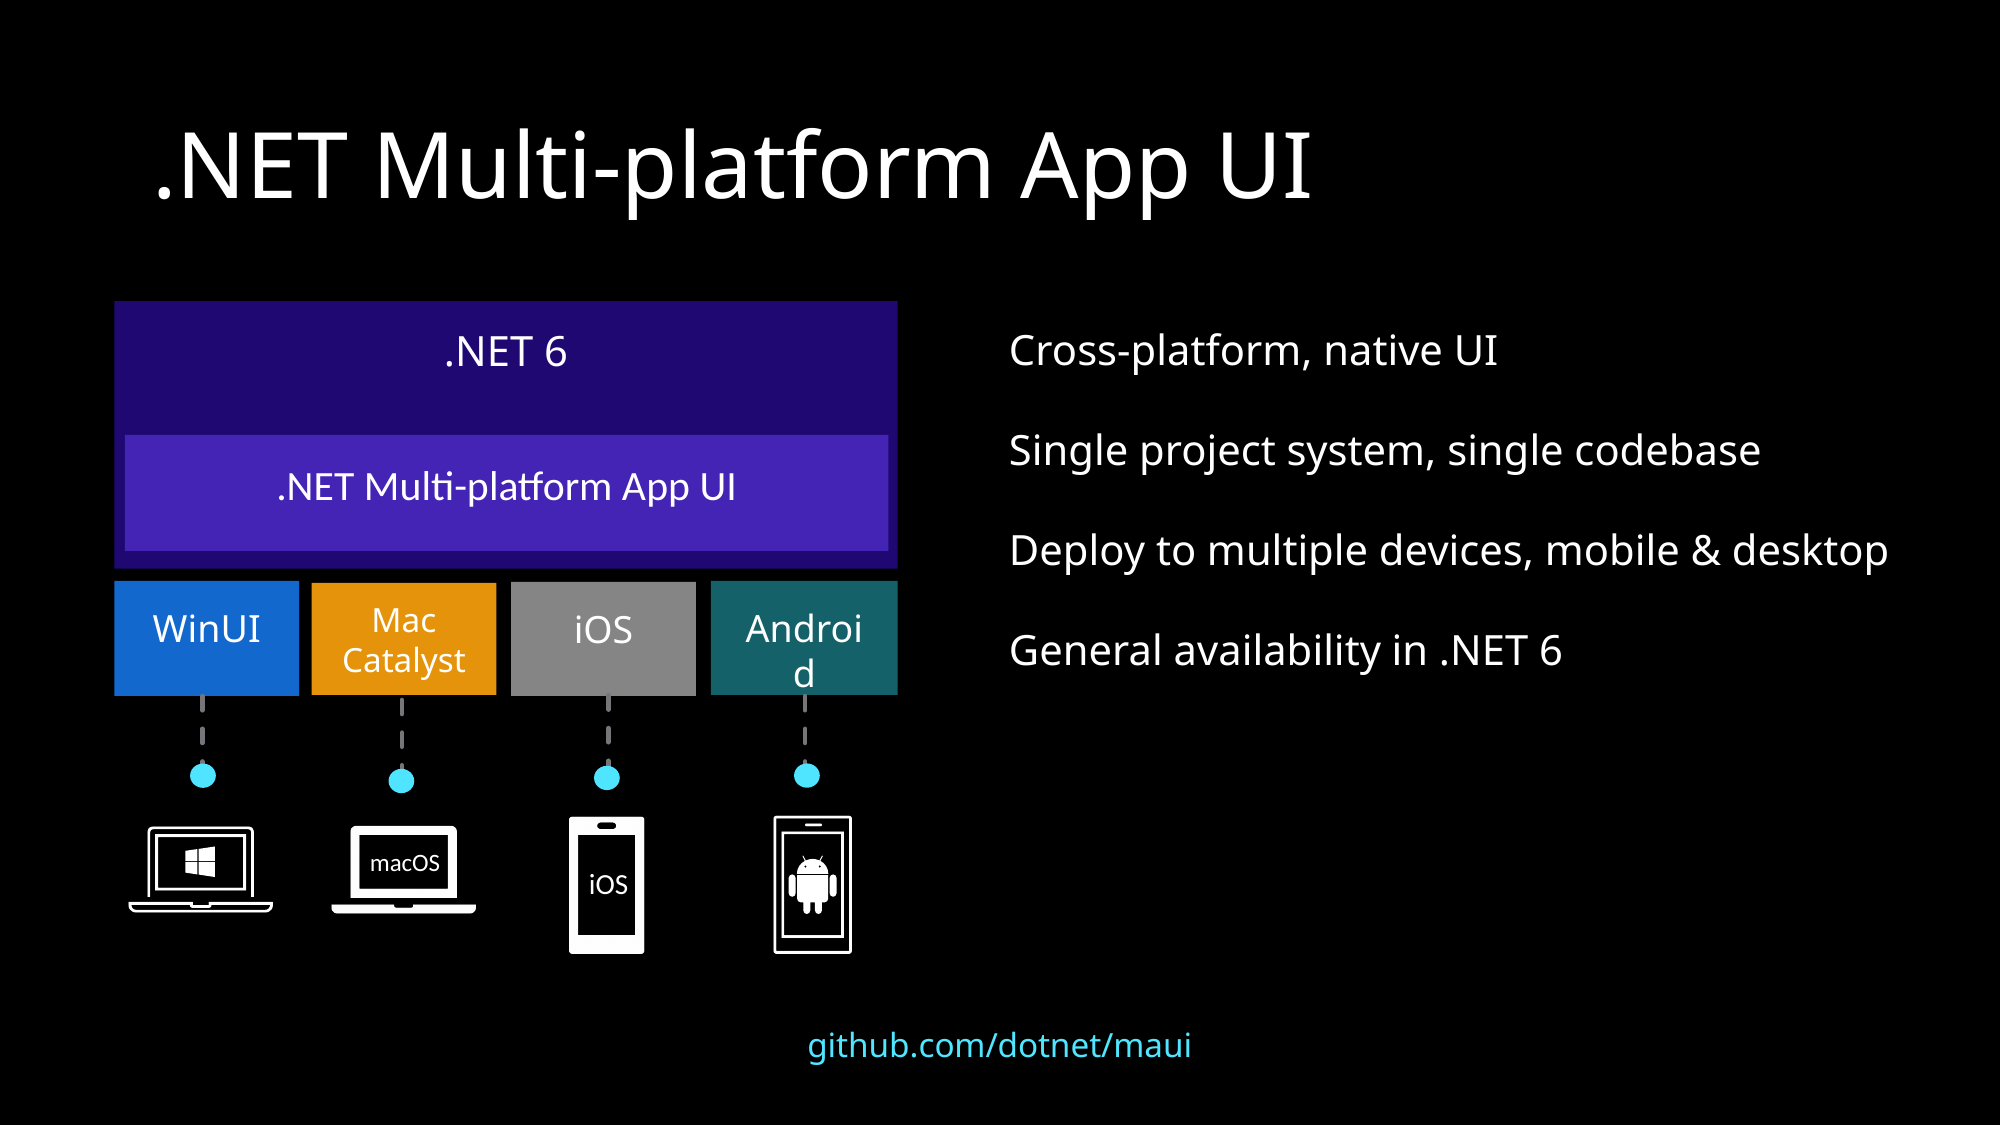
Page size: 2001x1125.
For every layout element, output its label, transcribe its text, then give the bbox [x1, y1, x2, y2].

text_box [125, 695, 888, 961]
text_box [114, 580, 898, 696]
text_box Cross-platform, native UI Single project system, single codebase Deploy to multiple devices, mobile & desktop General availability in .NET 6 [994, 316, 2000, 681]
text_box .NET Multi-platform App UI [124, 434, 889, 551]
text_box .NET 6 [114, 301, 898, 569]
title .NET Multi-platform App UI [137, 59, 1863, 278]
text_box github.com/dotnet/maui [381, 1028, 1619, 1065]
